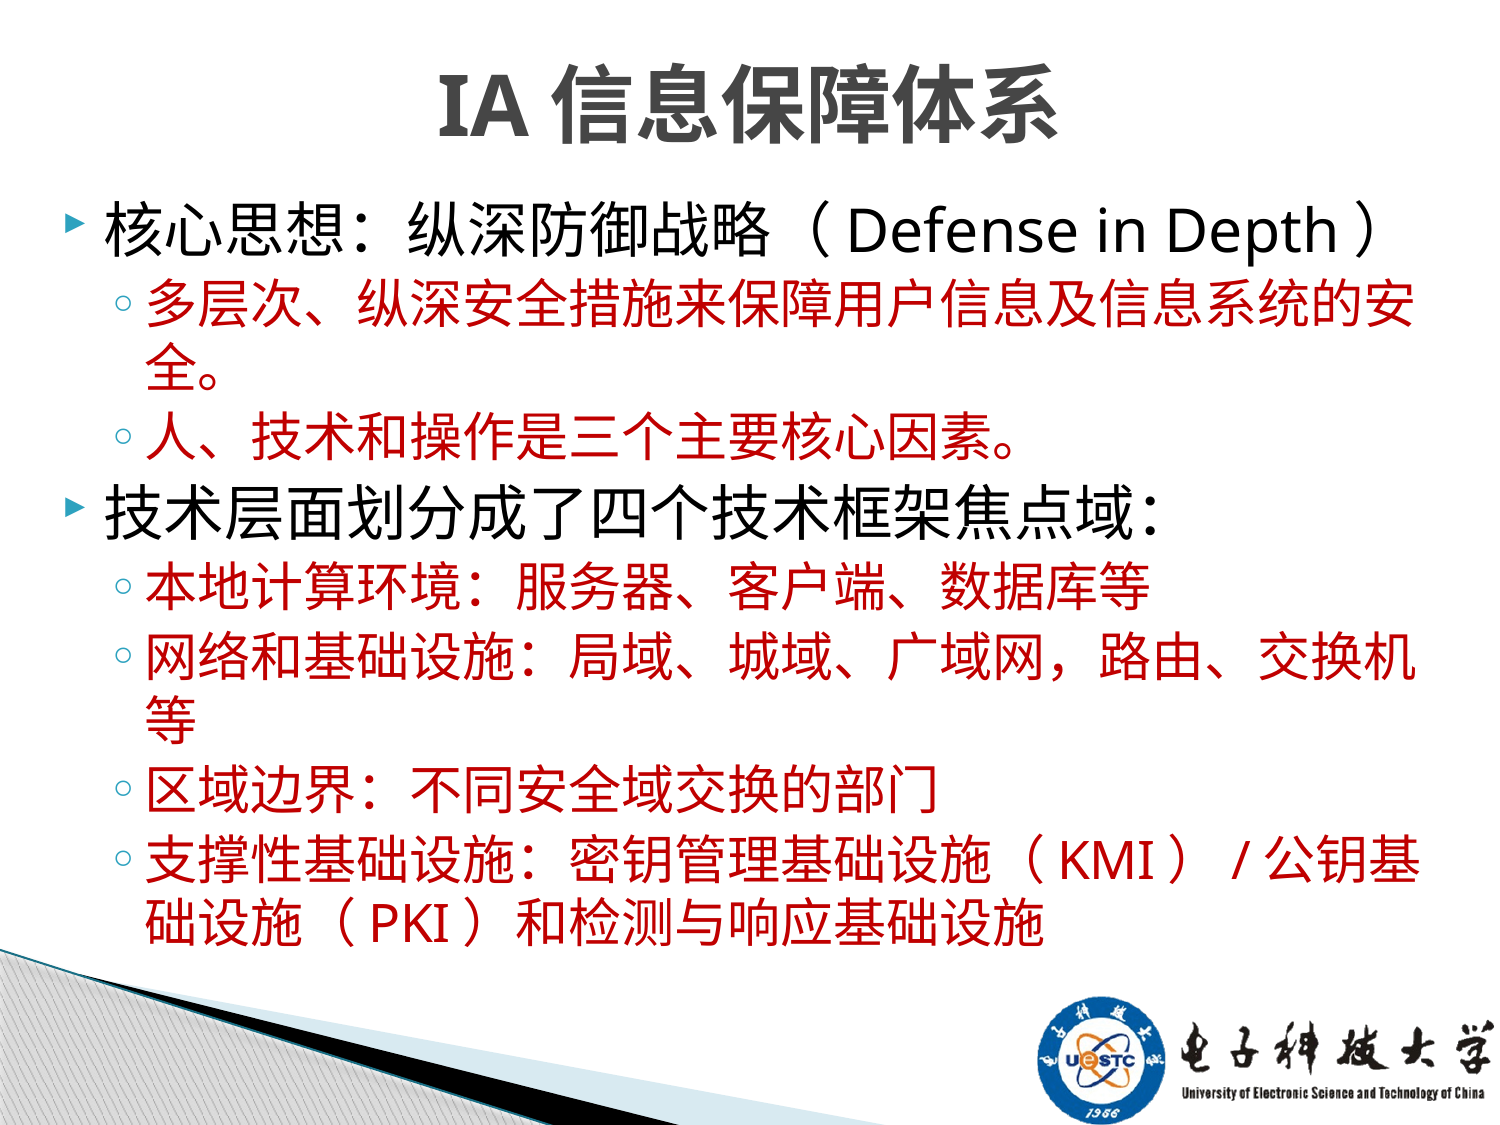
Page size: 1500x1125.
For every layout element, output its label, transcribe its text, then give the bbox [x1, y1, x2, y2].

slide_number 125 [213, 1022, 542, 1125]
list 核心思想：纵深防御战略（Defense in Depth） 多层次、纵深安全措施来保障用户信息及信息系统的安全。 人、技术和操作是三个主要核心因素。 技术层面划分成了四个技术框架焦点域： 本地计算环境：服务器、客户端、数据库等 网络和基础设施：局域、城域、广域网，路由、交换机等 区域边界：不同安全域交换的部门 支撑性基础设施：密钥管理基础设施（KMI）/公钥基础设施（PKI）和检测与响应基础设施 [29, 184, 1471, 1022]
picture [1037, 995, 1495, 1125]
title IA信息保障体系 [29, 32, 1471, 173]
slide_number 125 [0, 953, 29, 964]
